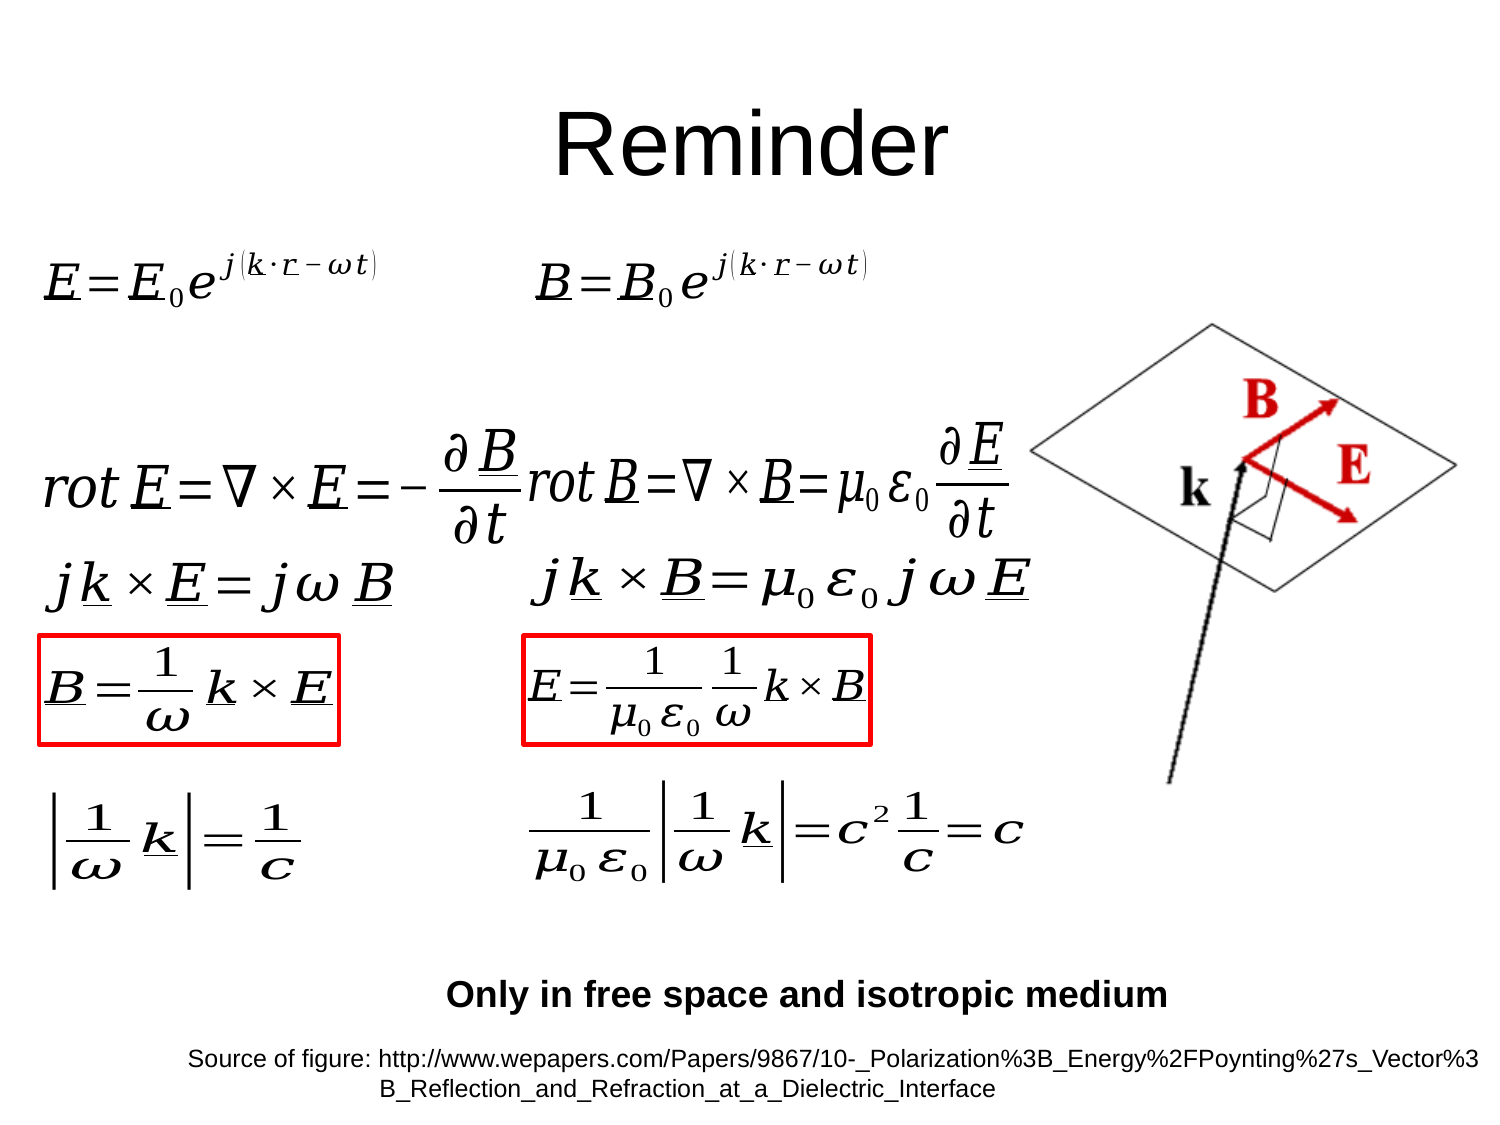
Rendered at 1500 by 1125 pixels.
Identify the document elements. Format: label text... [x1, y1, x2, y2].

text_box Source of figure: http://www.wepapers.com/Papers/9867/10-_Polarization%3B_Energy%2FPoynting%27s_Vector%3 B_Reflection_and_Refraction_at_a_Dielectric_Interface [172, 1034, 1497, 1110]
text_box Only in free space and isotropic medium [430, 962, 1185, 1023]
picture [986, 266, 1495, 852]
title Reminder [76, 45, 1427, 233]
